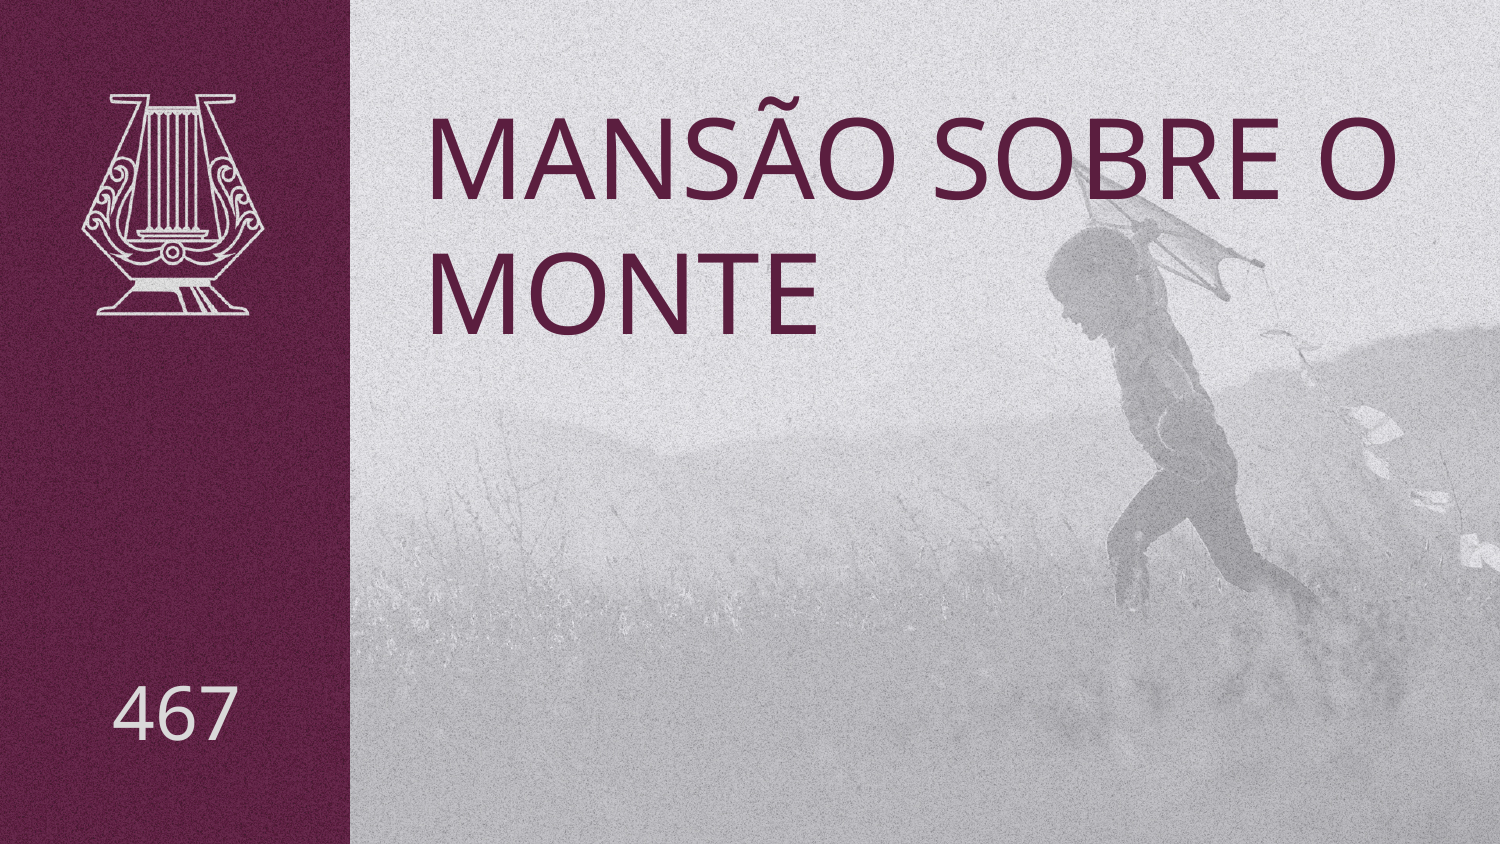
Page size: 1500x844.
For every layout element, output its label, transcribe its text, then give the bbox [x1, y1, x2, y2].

picture [0, 0, 1500, 844]
title MANSÃO SOBRE O MONTE [407, 79, 1447, 777]
list 467 [76, 658, 278, 765]
